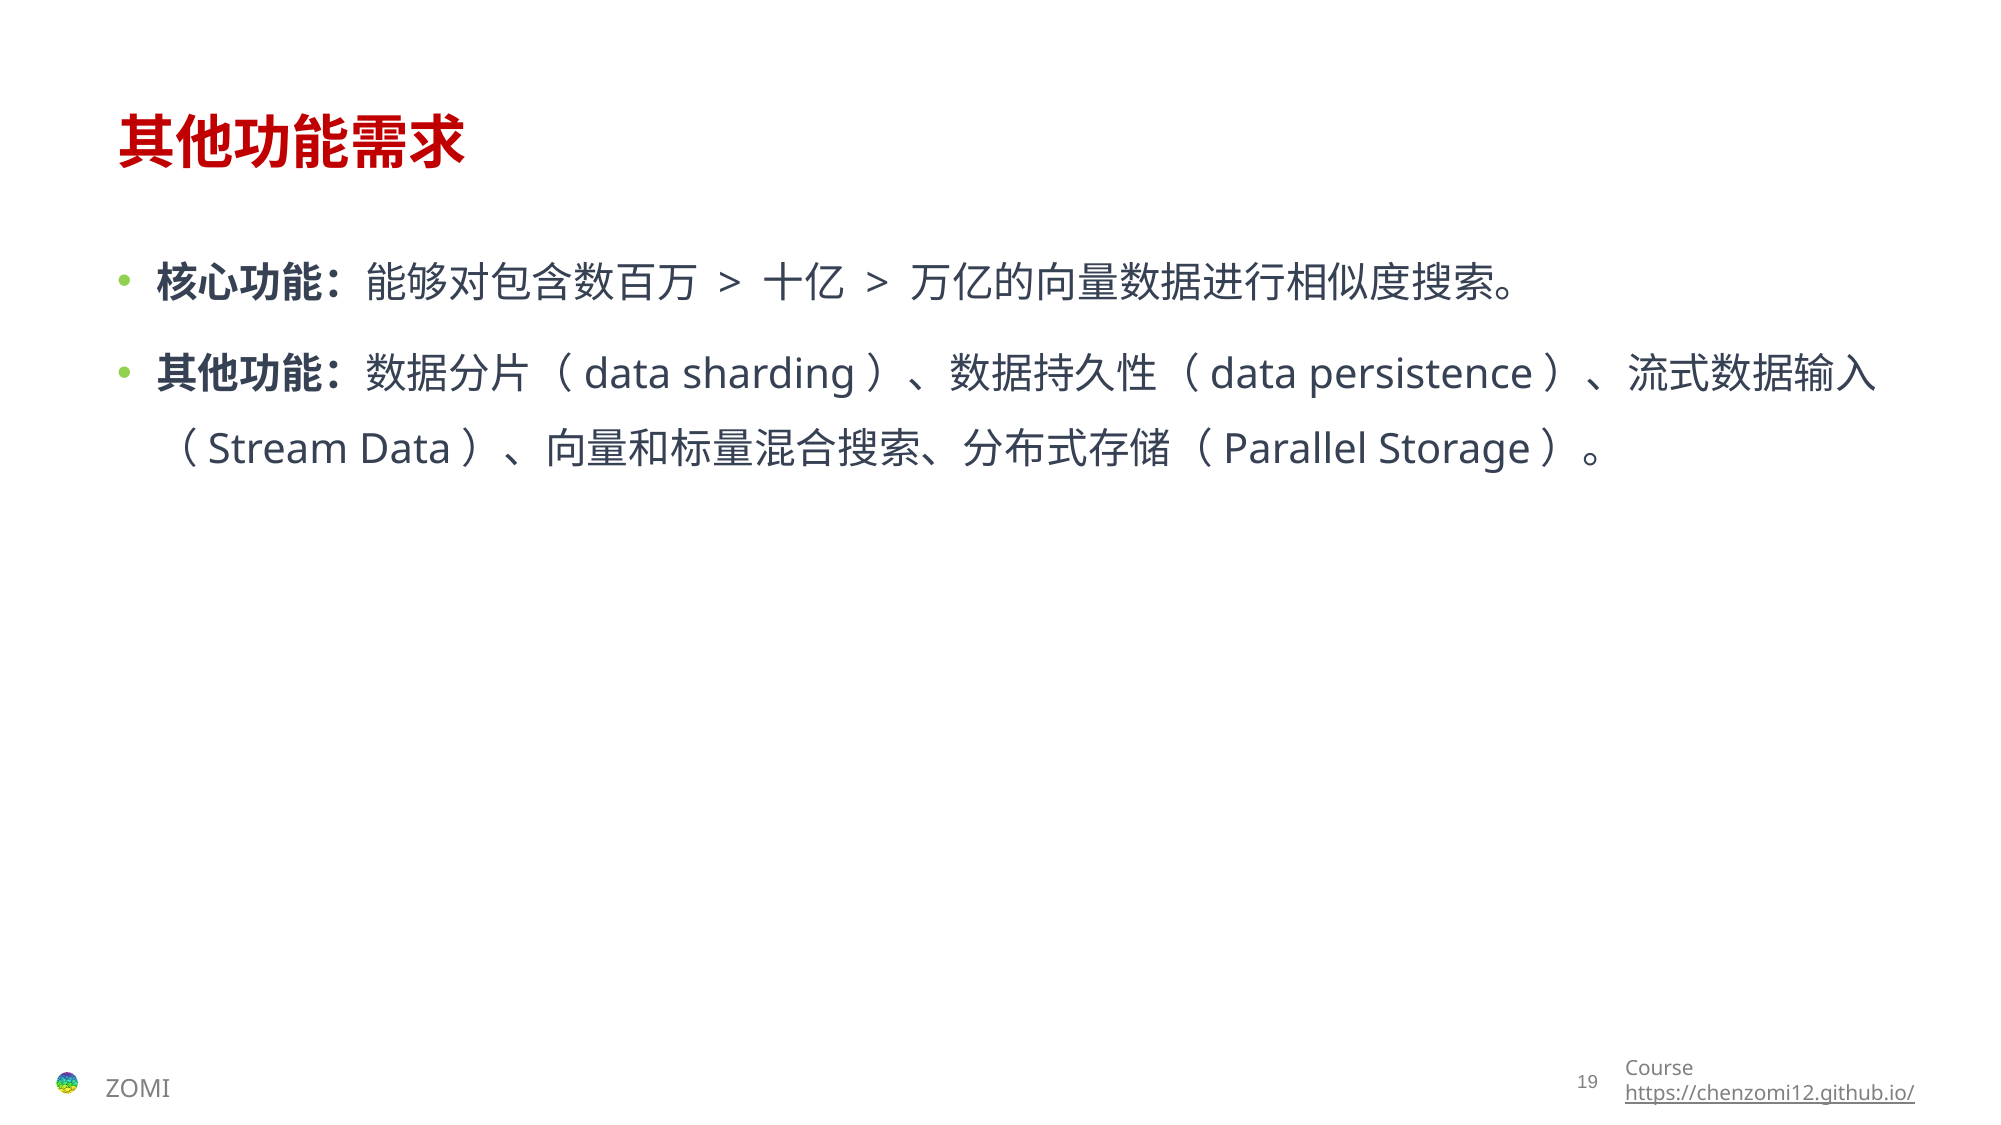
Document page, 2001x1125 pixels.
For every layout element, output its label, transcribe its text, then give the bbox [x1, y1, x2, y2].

picture [57, 1073, 77, 1093]
list 核心功能：能够对包含数百万 > 十亿 > 万亿的向量数据进行相似度搜索。 其他功能：数据分片（data sharding）、数据持久性（data persistence）、流式数据输入（Stream Data）、向量和标量混合搜索、分布式存储（Parallel Storage）。 [102, 223, 1901, 1043]
title 其他功能需求 [102, 91, 1901, 189]
